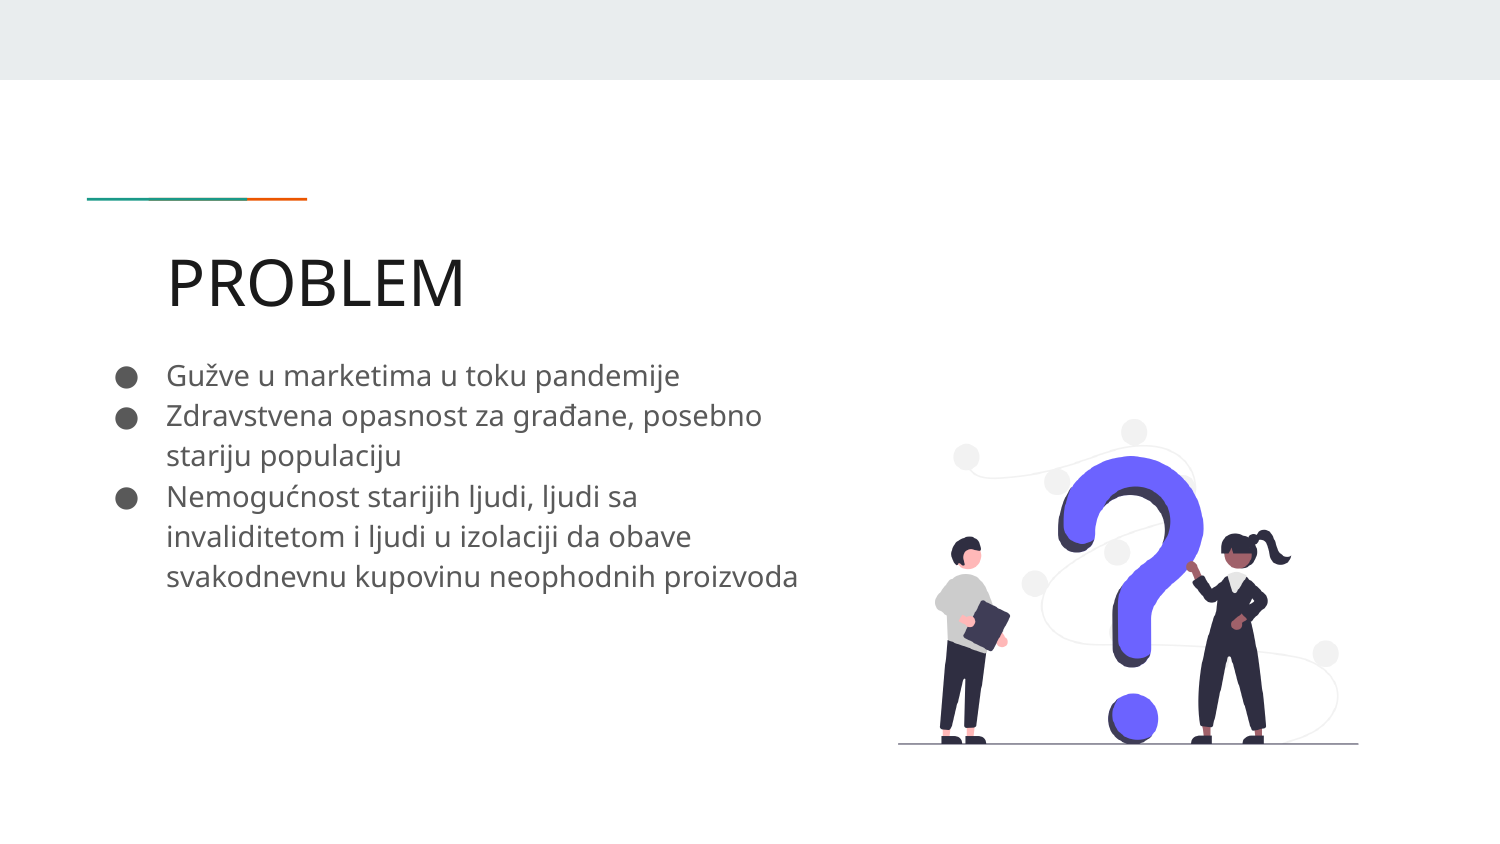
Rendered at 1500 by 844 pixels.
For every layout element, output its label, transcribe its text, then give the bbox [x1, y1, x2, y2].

list Gužve u marketima u toku pandemije Zdravstvena opasnost za građane, posebno stariju populaciju Nemogućnost starijih ljudi, ljudi sa invaliditetom i ljudi u izolaciji da obave svakodnevnu kupovinu neophodnih proizvoda [75, 336, 821, 673]
picture [831, 375, 1425, 788]
title PROBLEM [151, 226, 1414, 315]
